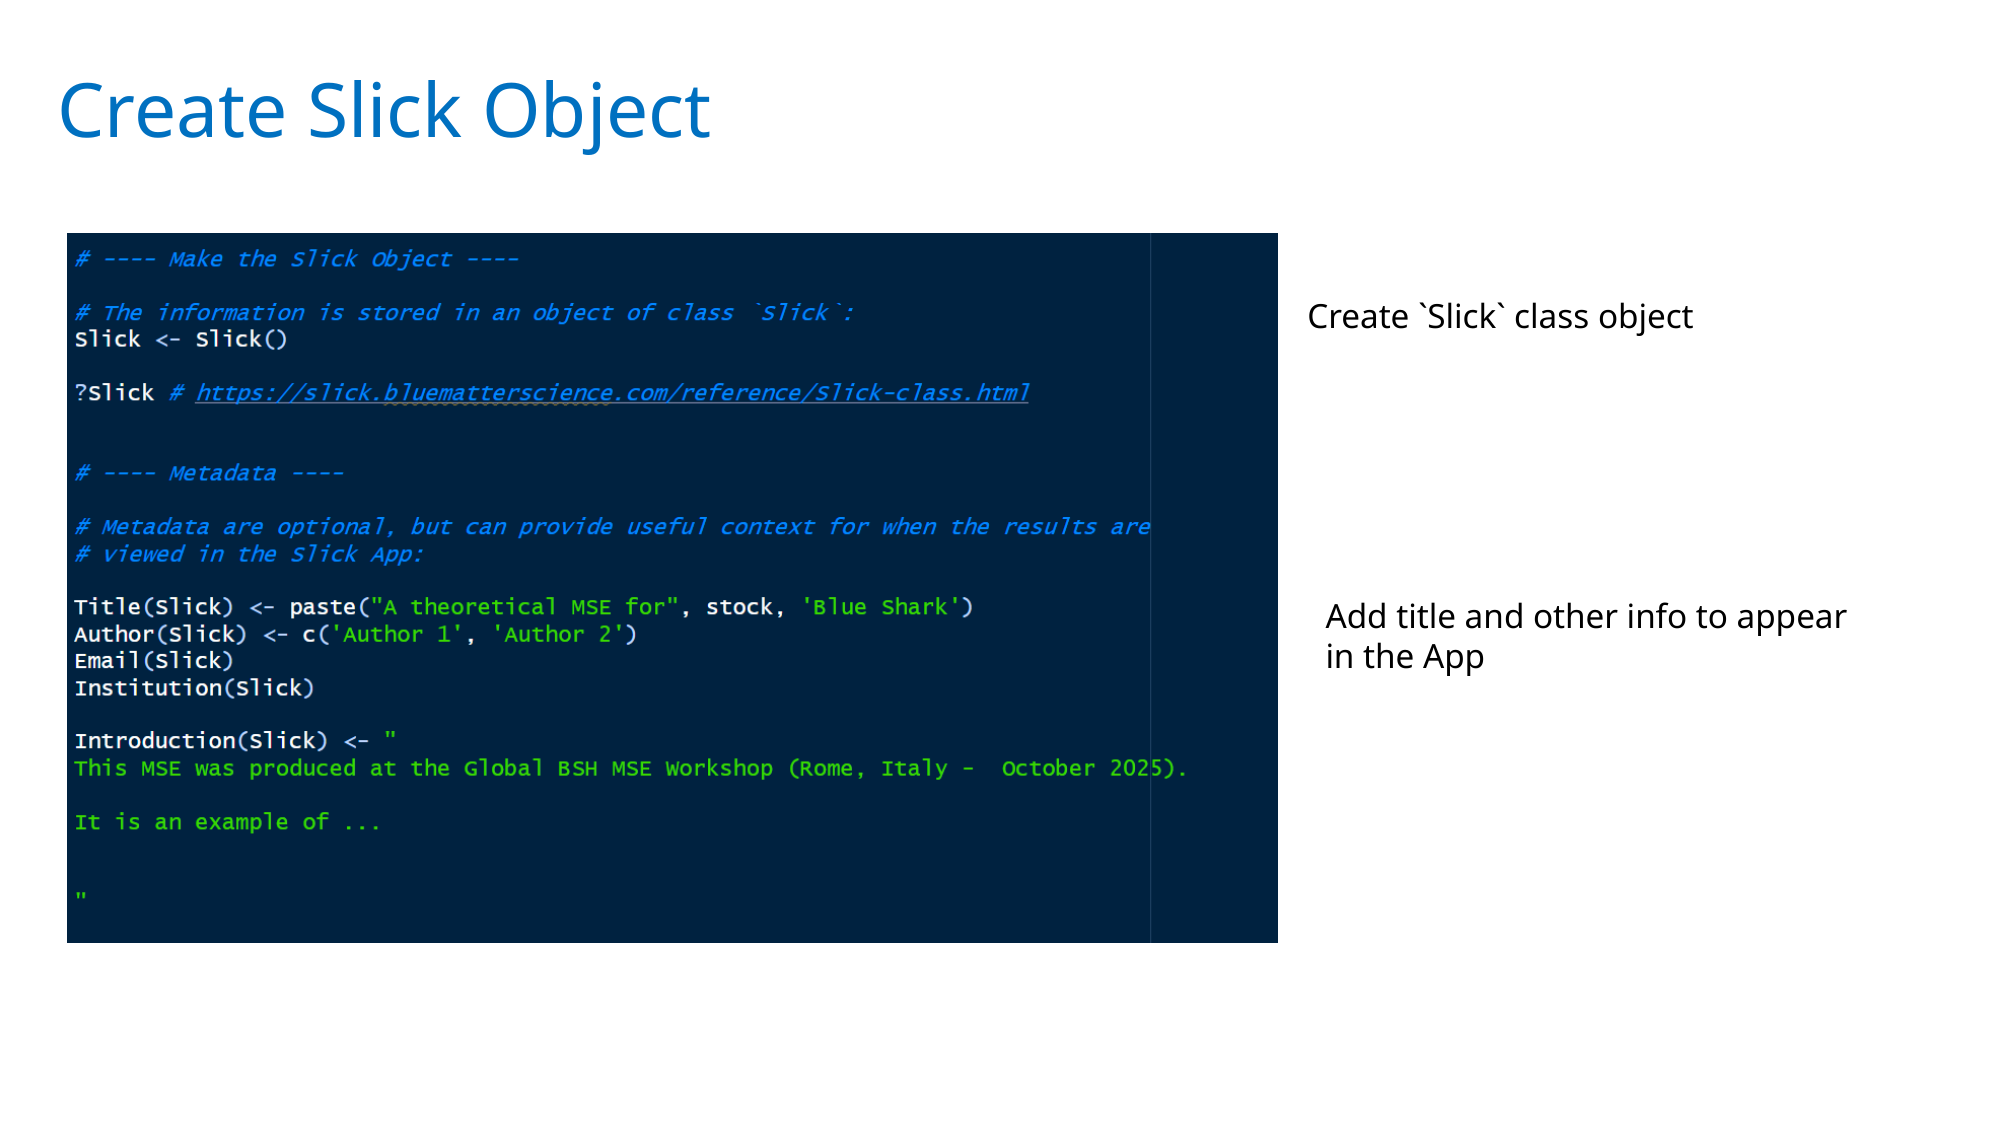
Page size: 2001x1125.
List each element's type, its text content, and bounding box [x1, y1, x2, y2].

text_box Create Slick Object [42, 65, 966, 169]
picture [66, 232, 1278, 943]
text_box Create `Slick` class object [1292, 287, 1904, 343]
text_box Add title and other info to appear in the App [1310, 587, 1886, 683]
